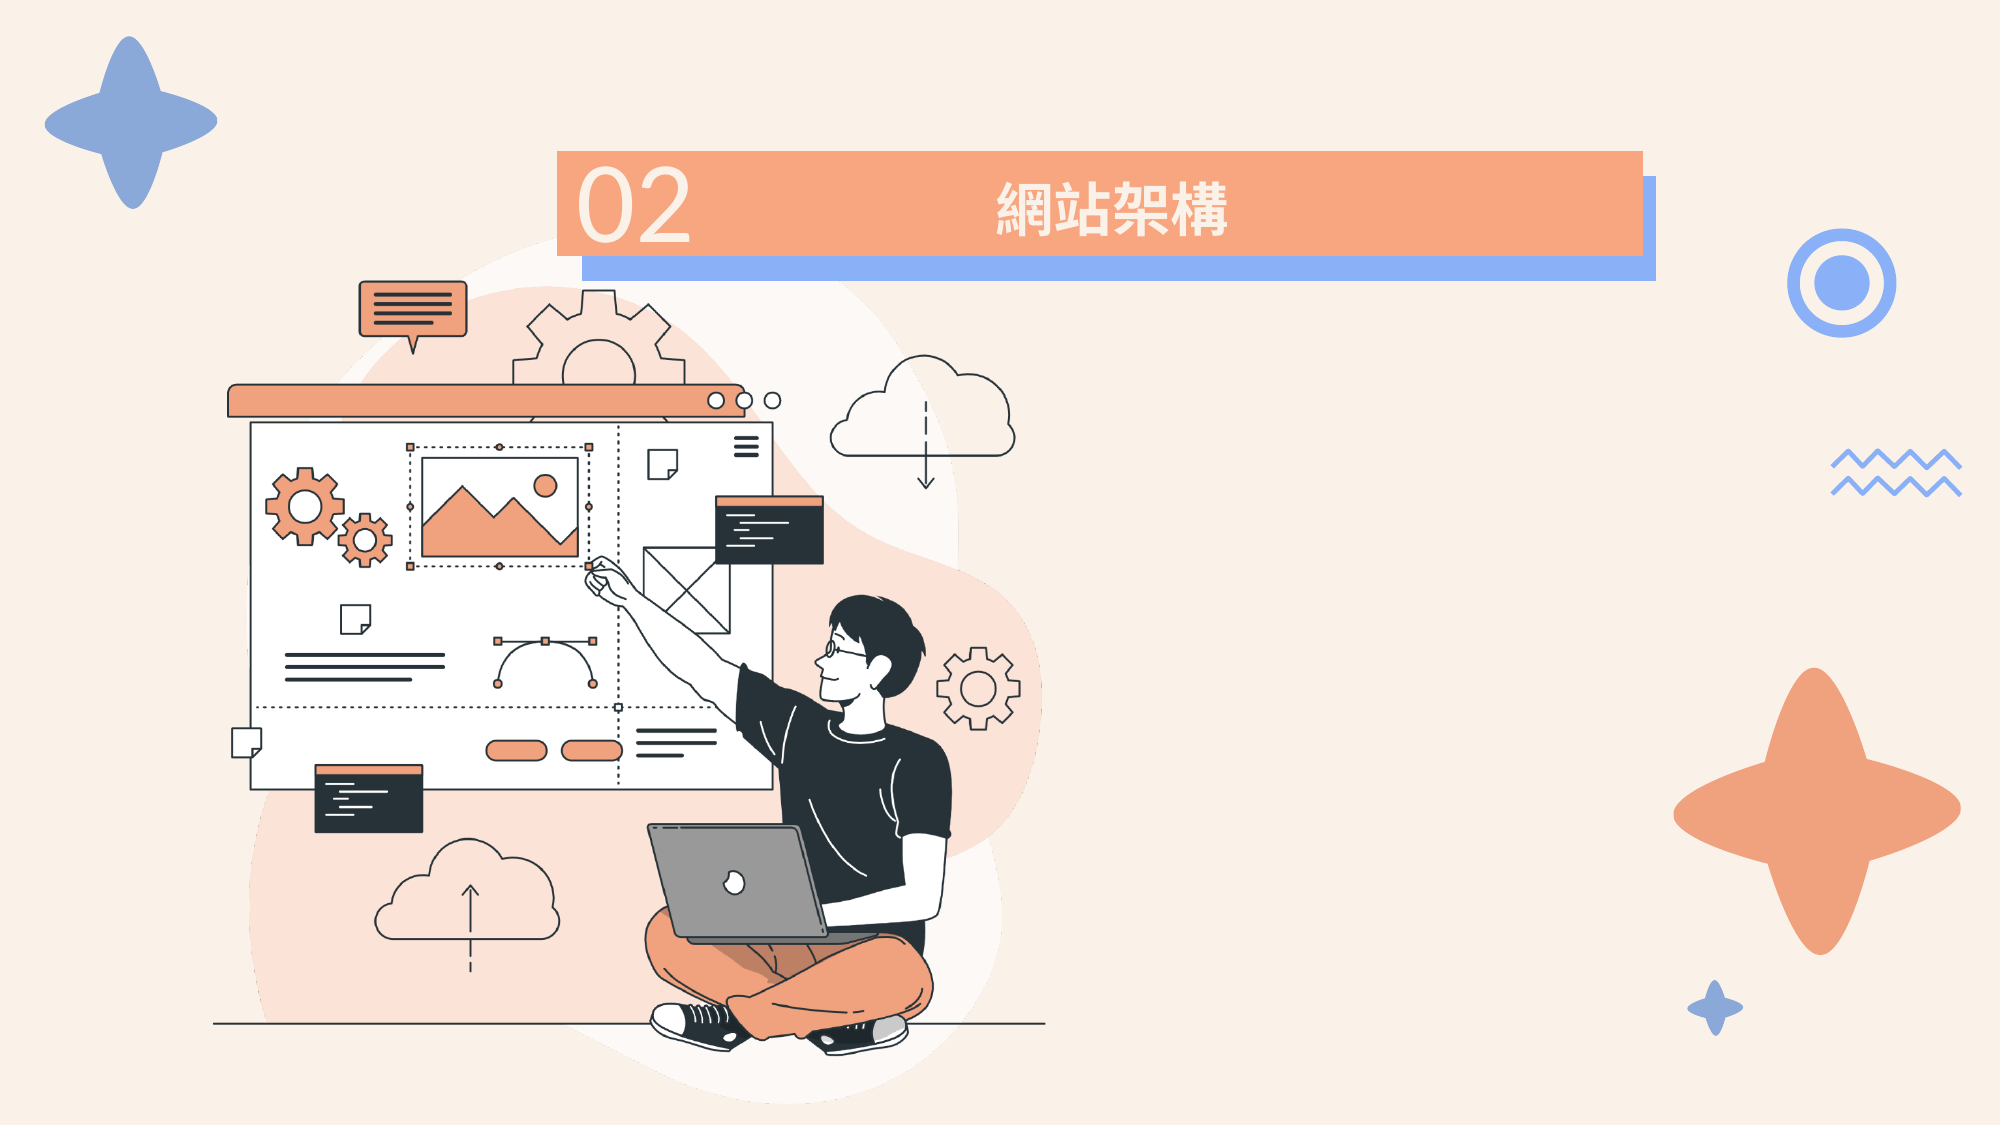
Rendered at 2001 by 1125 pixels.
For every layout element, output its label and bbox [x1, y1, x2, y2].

picture [1673, 666, 1961, 956]
text_box [1831, 450, 1961, 496]
text_box [1793, 234, 1891, 332]
text_box [557, 118, 1656, 281]
picture [1687, 979, 1744, 1036]
picture [44, 35, 1123, 1125]
